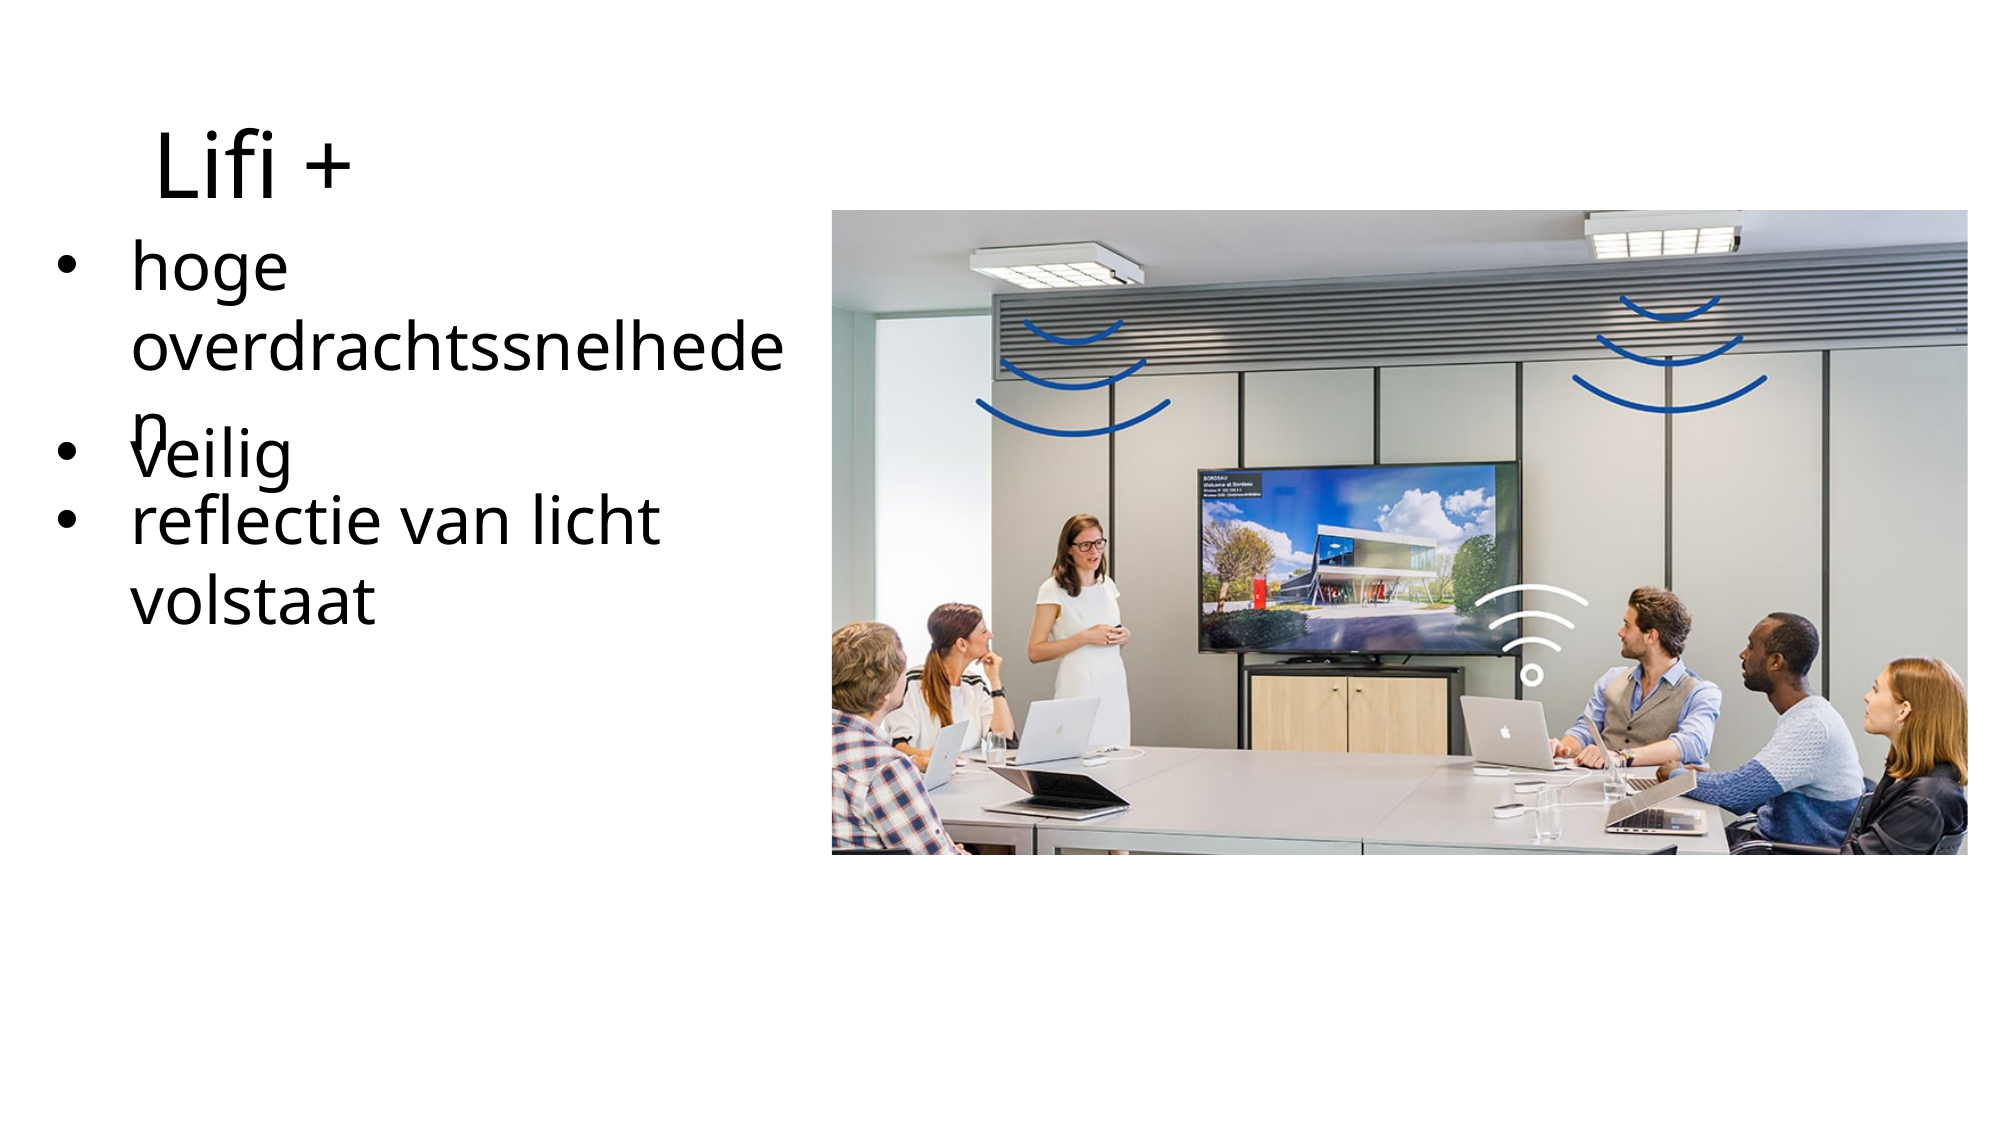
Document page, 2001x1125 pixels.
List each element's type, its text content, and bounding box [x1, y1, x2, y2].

title Lifi + [137, 59, 1863, 210]
picture [831, 209, 1969, 856]
text_box reflectie van licht volstaat [40, 424, 831, 691]
text_box veilig [40, 317, 831, 424]
text_box hoge overdrachtssnelheden [40, 210, 831, 317]
